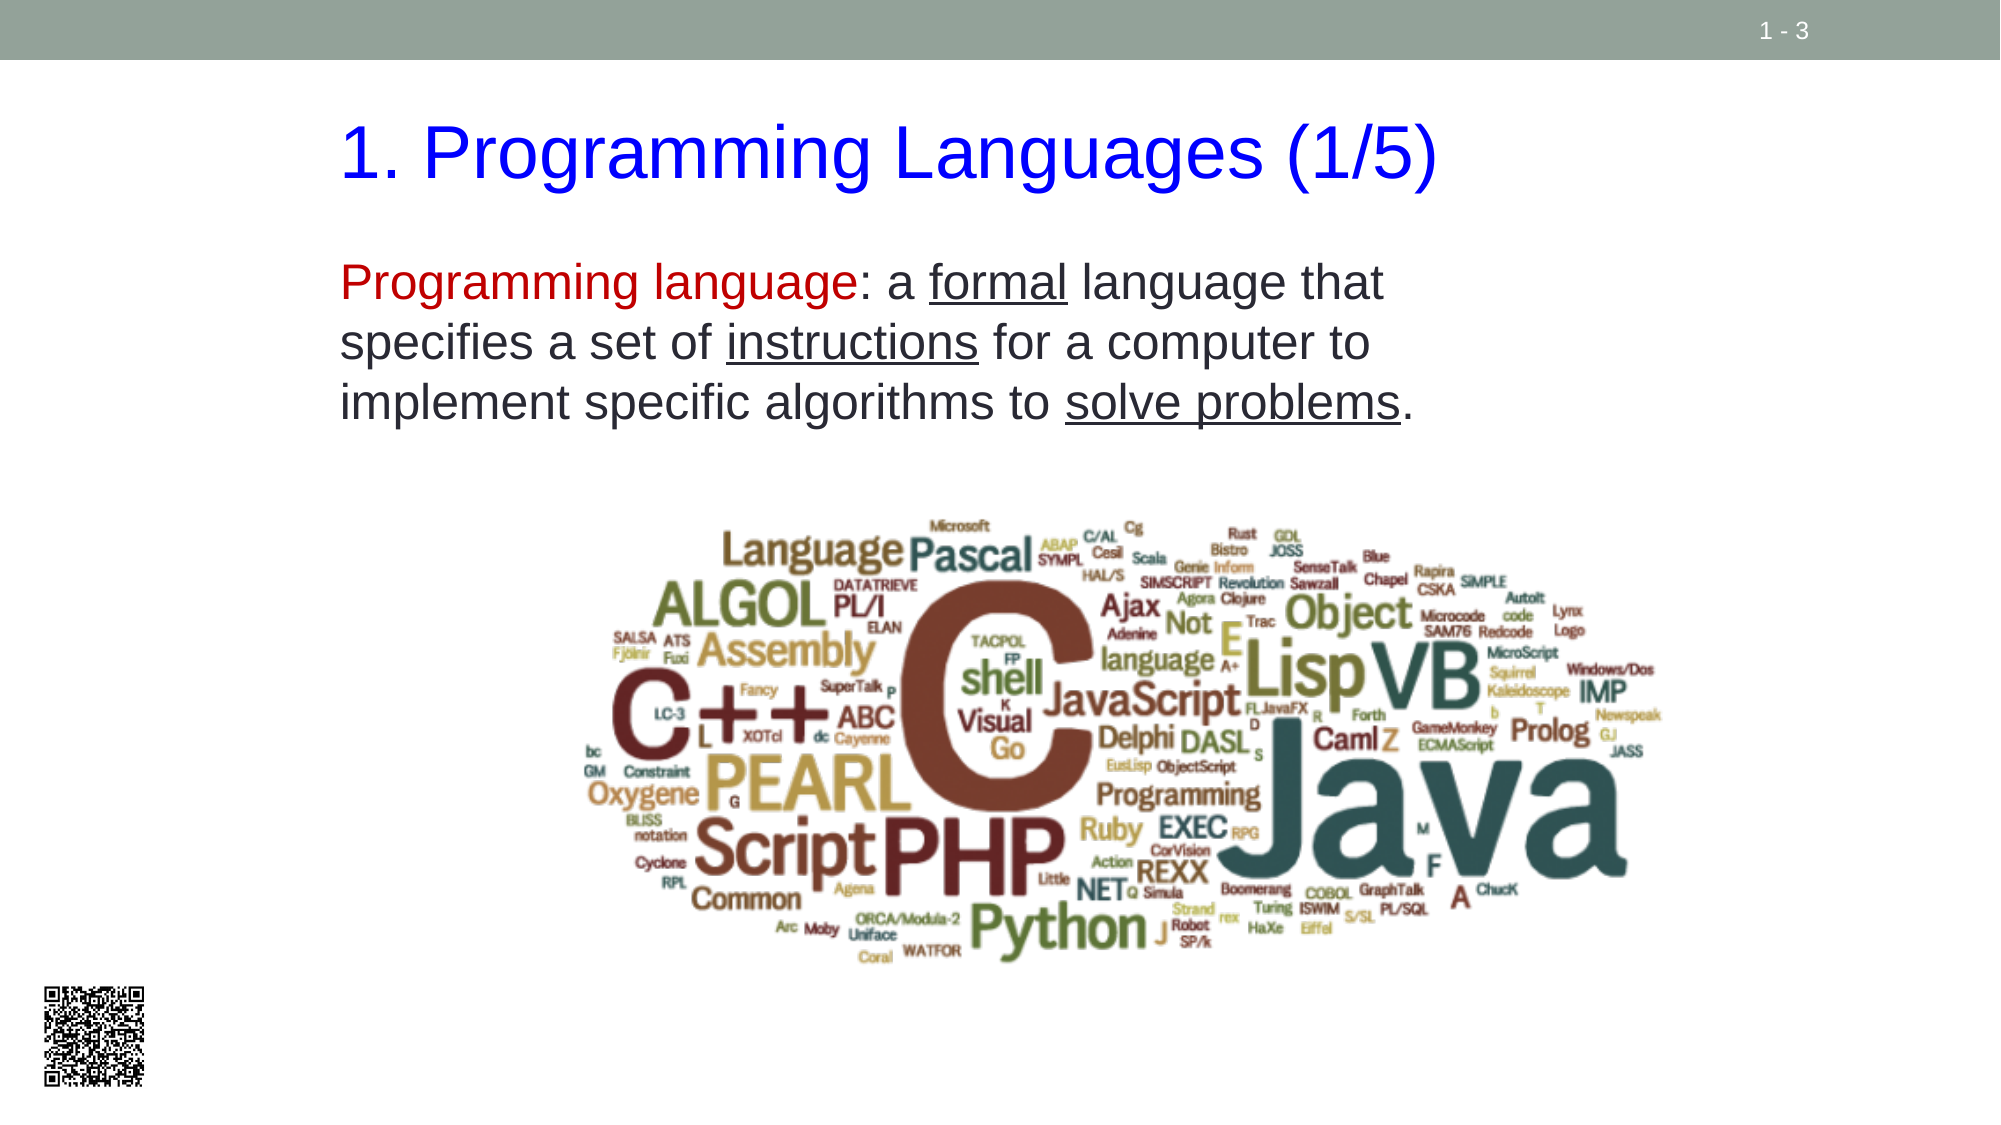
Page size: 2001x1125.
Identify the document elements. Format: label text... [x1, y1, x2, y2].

slide_number 1 - 3 [1744, 3, 1900, 57]
picture [42, 984, 148, 1089]
text_box Programming language: a formal language that specifies a set of instructions for a computer to implement specific algorithms to solve problems. [324, 241, 1488, 437]
picture [583, 518, 1676, 974]
text_box 1. Programming Languages (1/5) [324, 96, 1675, 202]
